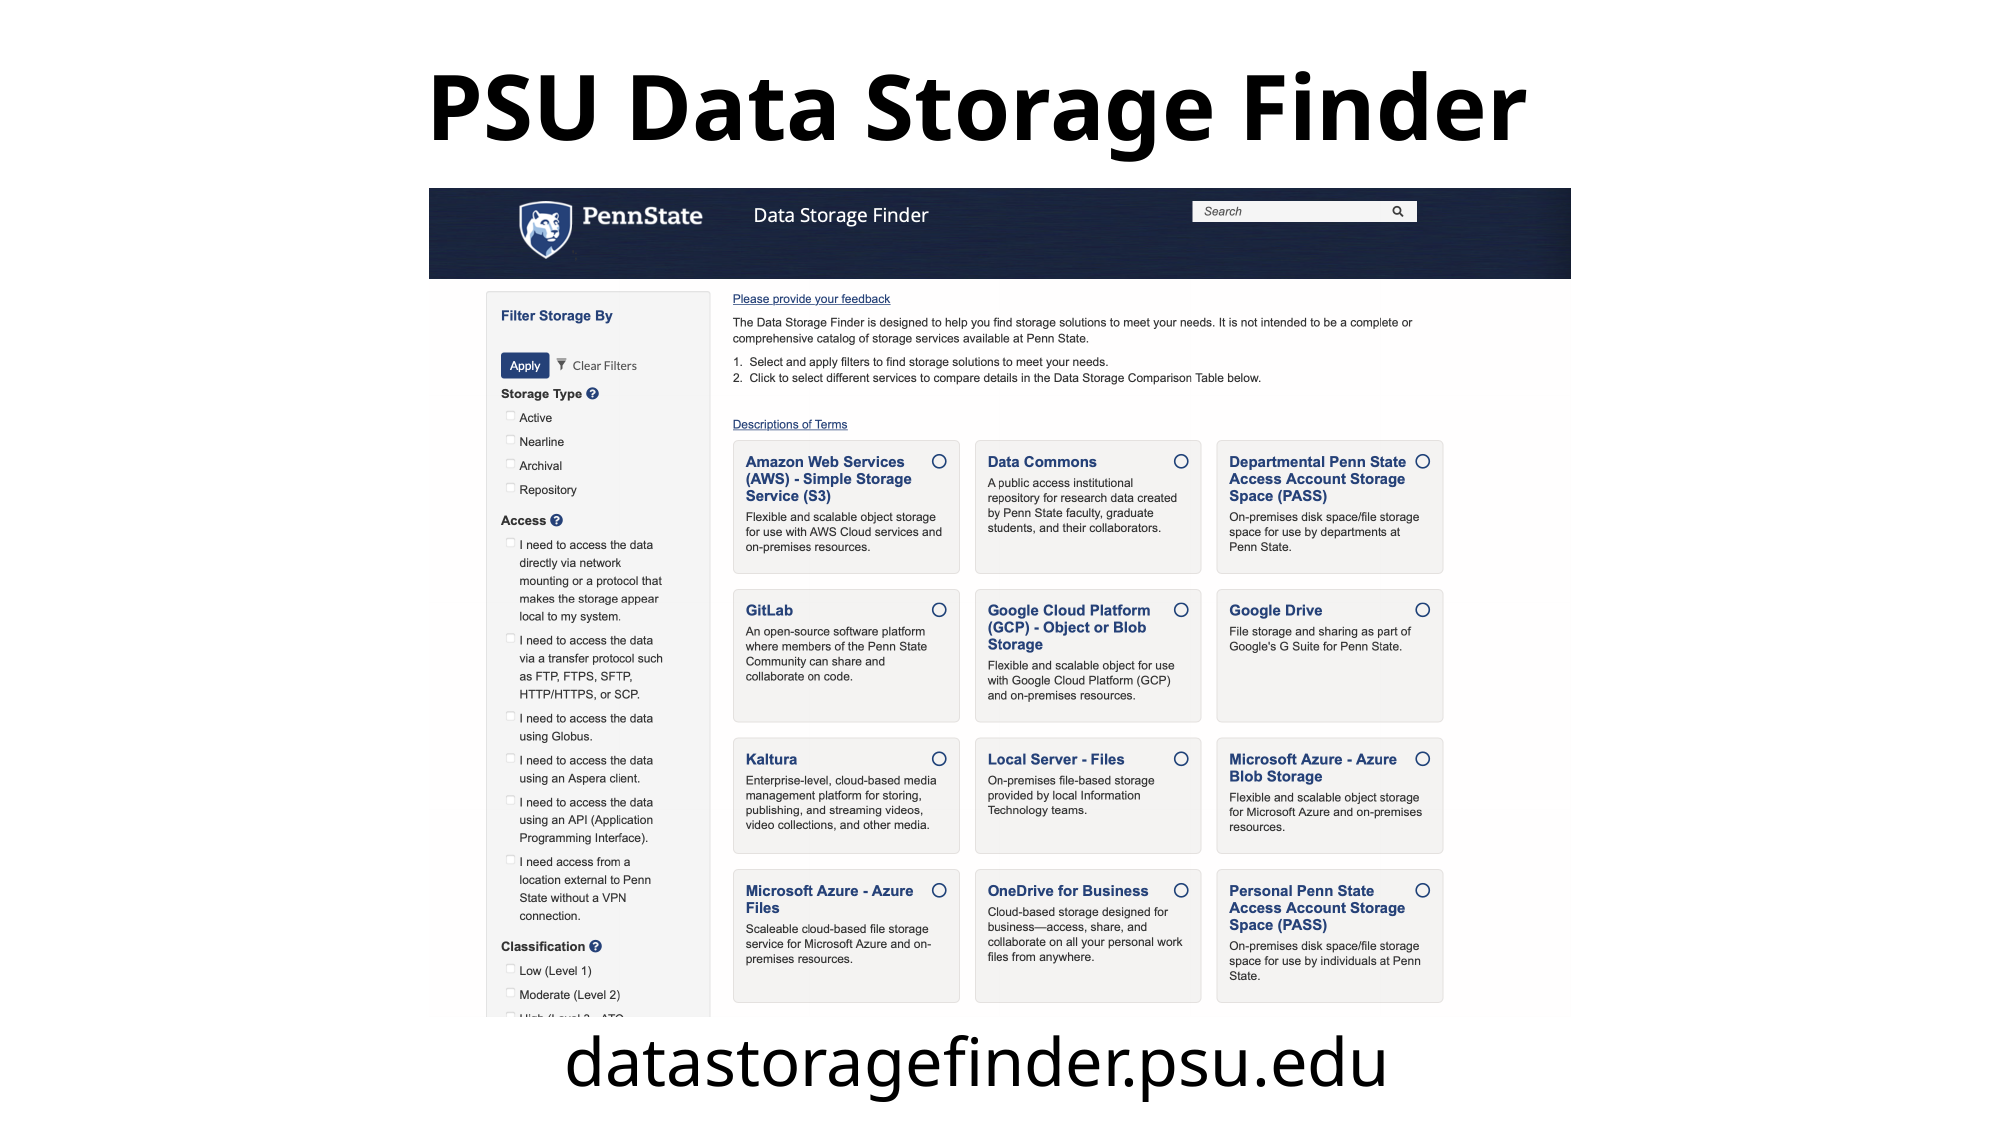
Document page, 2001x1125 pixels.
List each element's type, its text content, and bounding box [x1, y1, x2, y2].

picture [429, 188, 1571, 1017]
text_box PSU Data Storage Finder [77, 17, 1878, 205]
text_box datastoragefinder.psu.edu [549, 1017, 1406, 1107]
